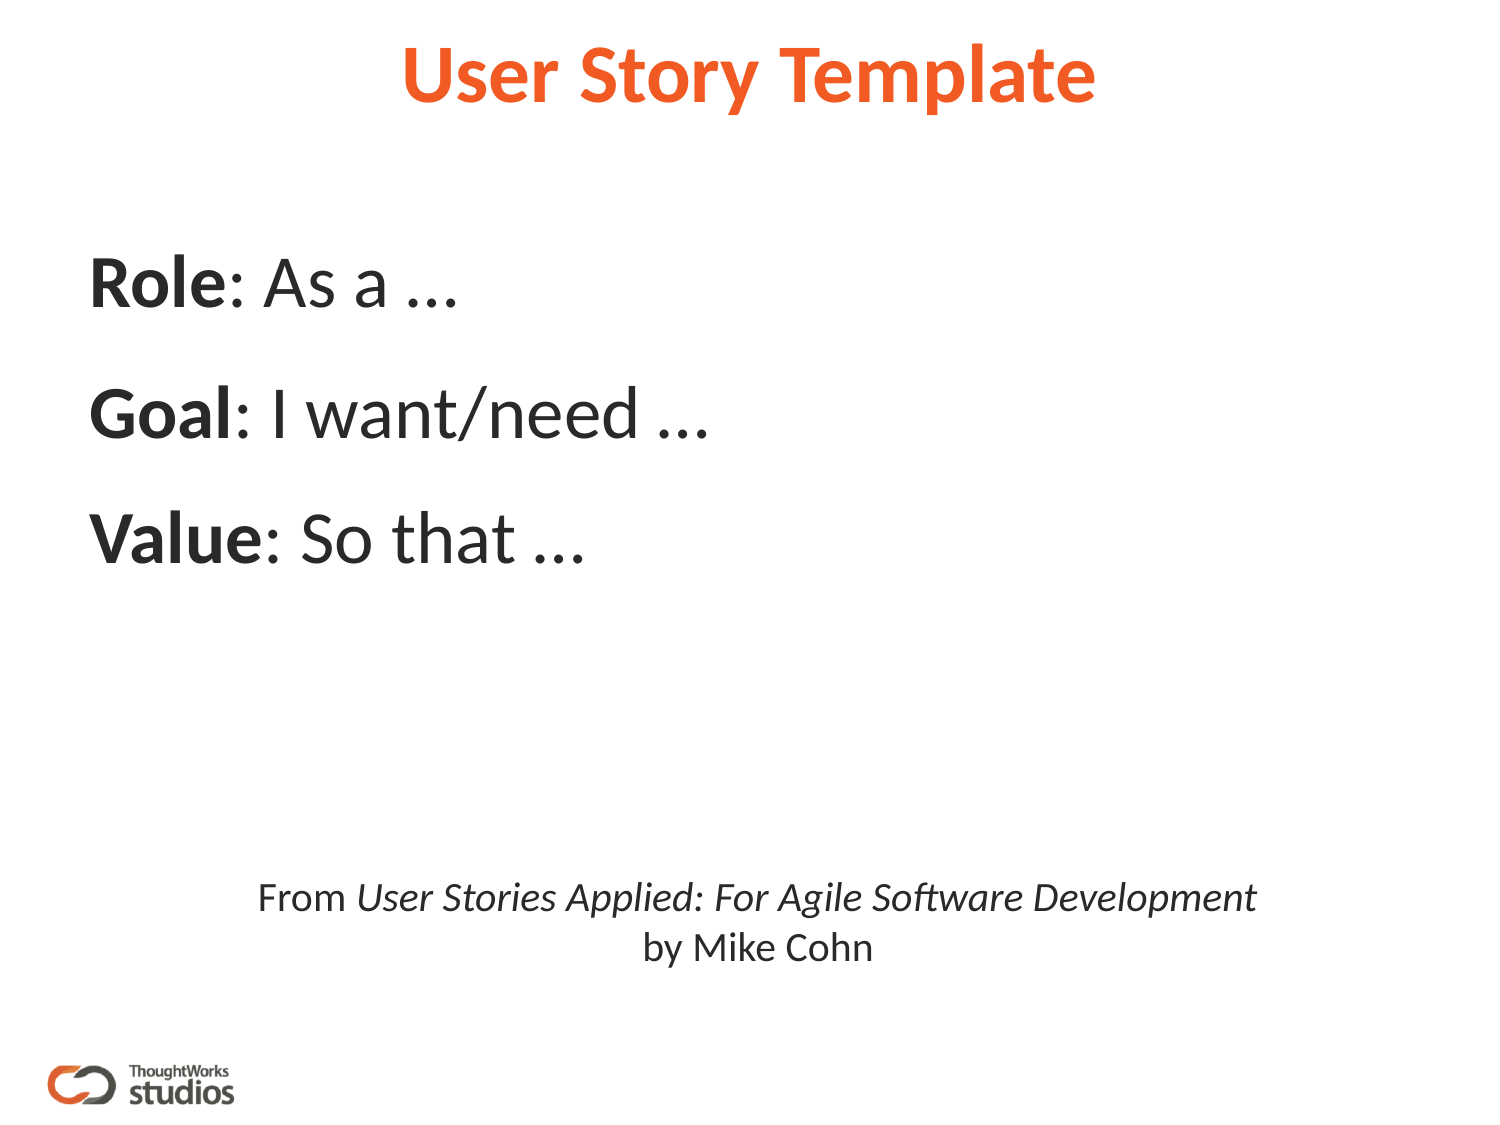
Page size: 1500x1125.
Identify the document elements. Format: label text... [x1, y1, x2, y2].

picture [46, 1063, 235, 1105]
text_box Value: So that … [74, 481, 1125, 587]
title User Story Template [60, 0, 1440, 138]
text_box Goal: I want/need … [74, 356, 1125, 462]
text_box From User Stories Applied: For Agile Software Development by Mike Cohn [243, 862, 1274, 978]
text_box Role: As a … [74, 224, 1125, 330]
